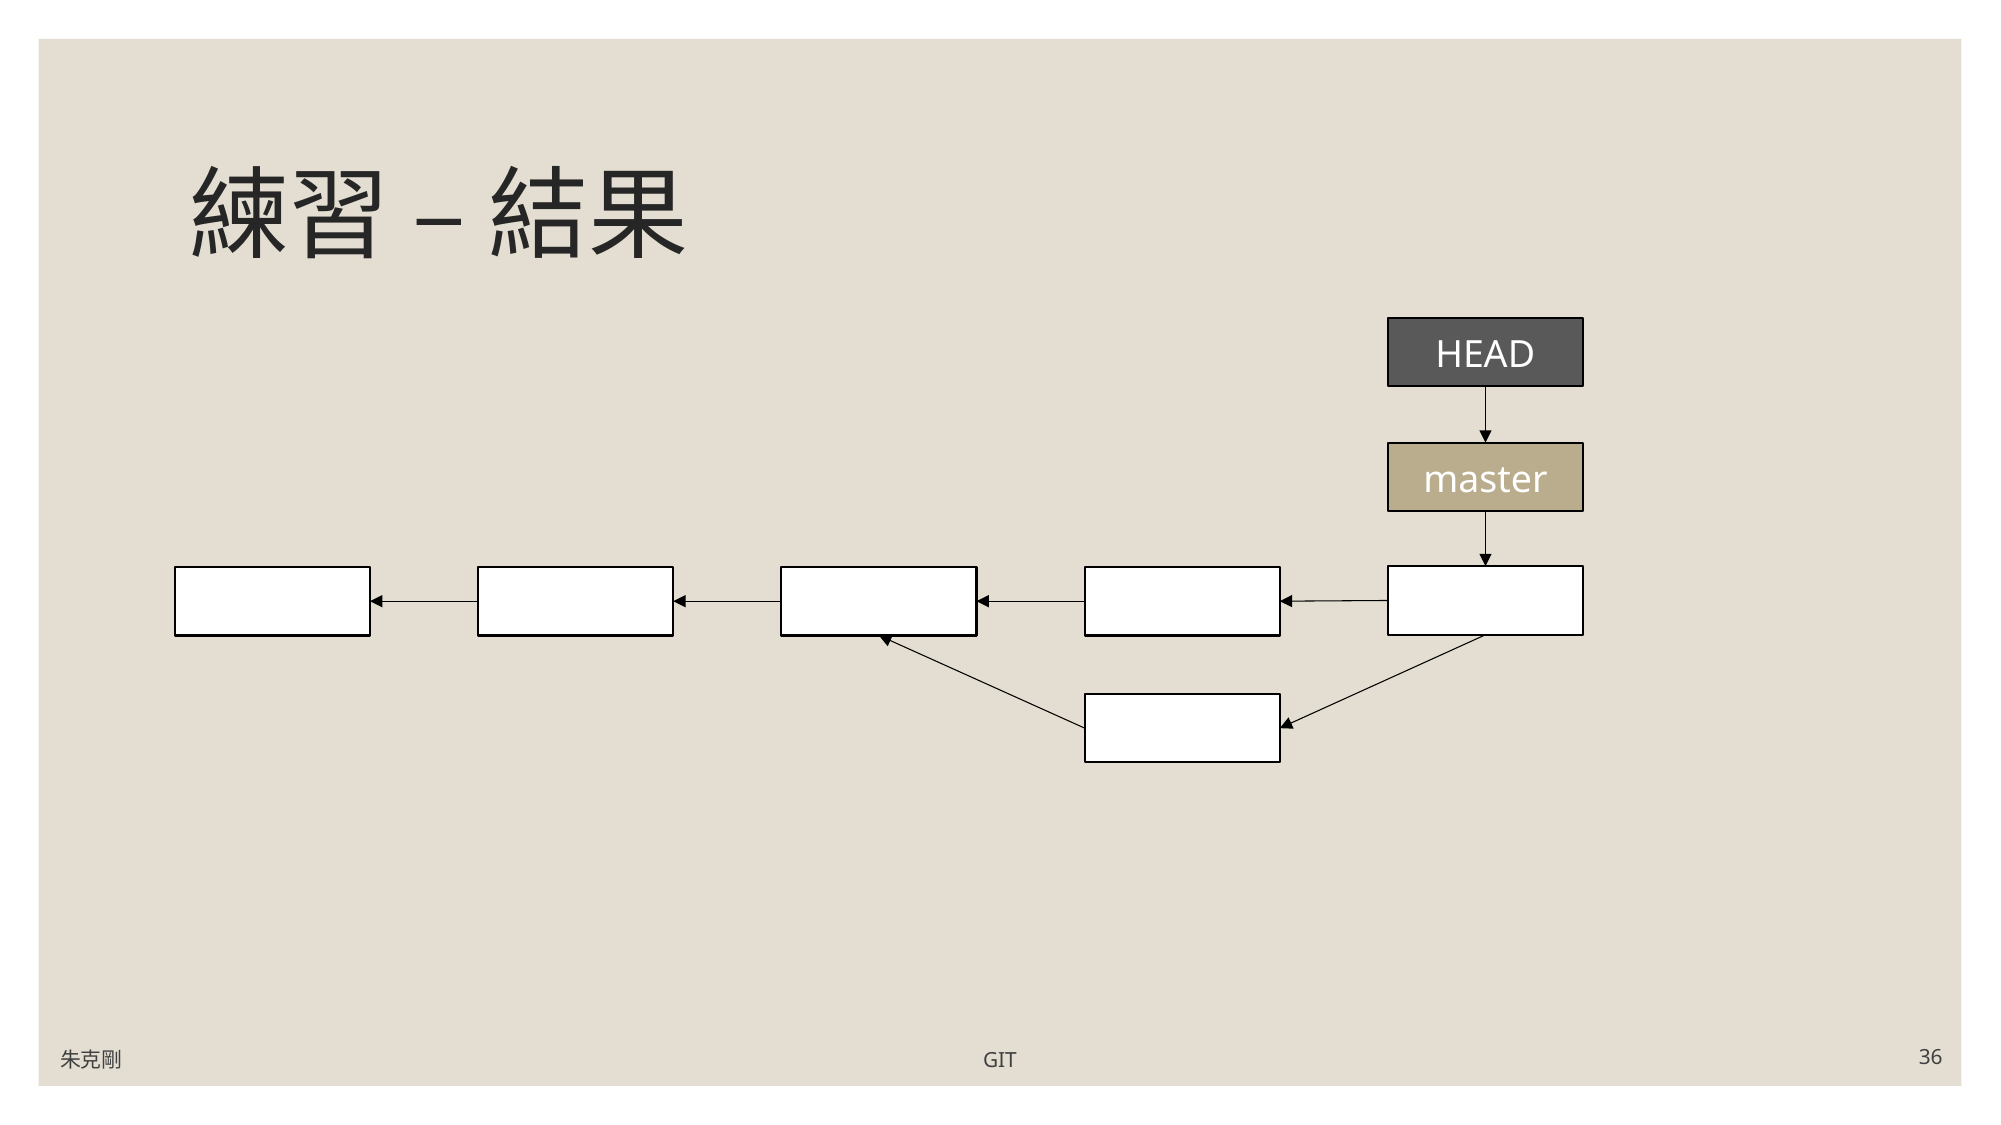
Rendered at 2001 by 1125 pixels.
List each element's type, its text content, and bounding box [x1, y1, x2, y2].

text_box master [1387, 442, 1584, 512]
footer GIT [572, 1034, 1428, 1080]
text_box [477, 566, 674, 637]
text_box [1084, 566, 1281, 637]
text_box [780, 566, 978, 637]
text_box HEAD [1387, 317, 1584, 387]
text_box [879, 635, 1085, 729]
text_box [1084, 693, 1281, 763]
text_box [174, 566, 371, 637]
slide_number 36 [1717, 1034, 1958, 1080]
text_box [1387, 565, 1584, 636]
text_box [1279, 634, 1486, 729]
slide_number 朱克剛 [45, 1034, 495, 1080]
title 練習 – 結果 [174, 105, 1825, 331]
